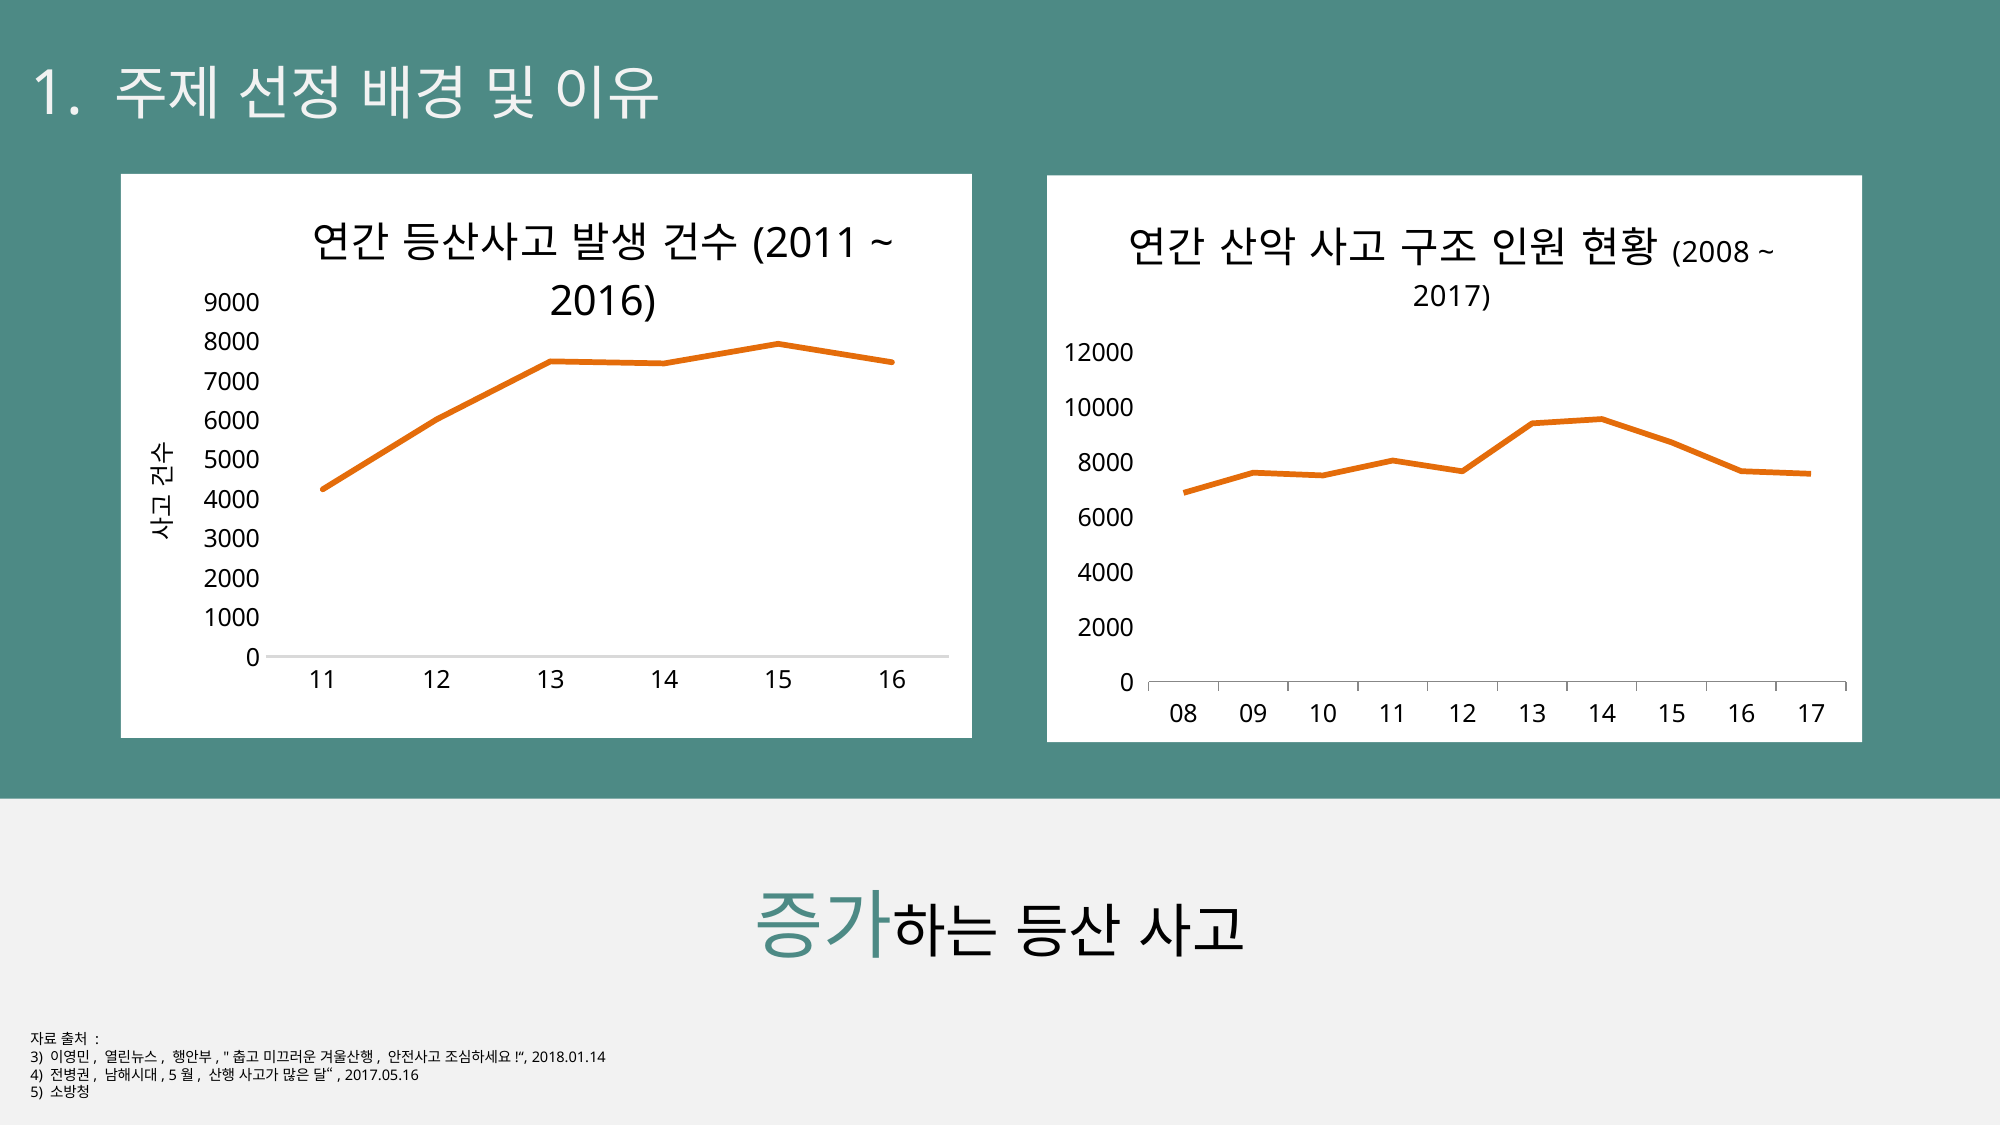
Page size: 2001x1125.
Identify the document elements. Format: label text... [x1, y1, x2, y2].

text_box 1. 주제 선정 배경 및 이유 [15, 7, 819, 135]
text_box 증가하는 등산 사고 [289, 869, 1711, 975]
text_box [0, 0, 2000, 801]
text_box 자료 출처 : 3) 이영민, 열린뉴스, 행안부, "춥고 미끄러운 겨울산행, 안전사고 조심하세요!“, 2018.01.14 4) 전병권, 남해시대, 5월, 산행 사고가 많은 달“, 2017.05.16 5) 소방청 [15, 1023, 682, 1108]
chart [1046, 175, 1863, 743]
chart [120, 173, 973, 738]
